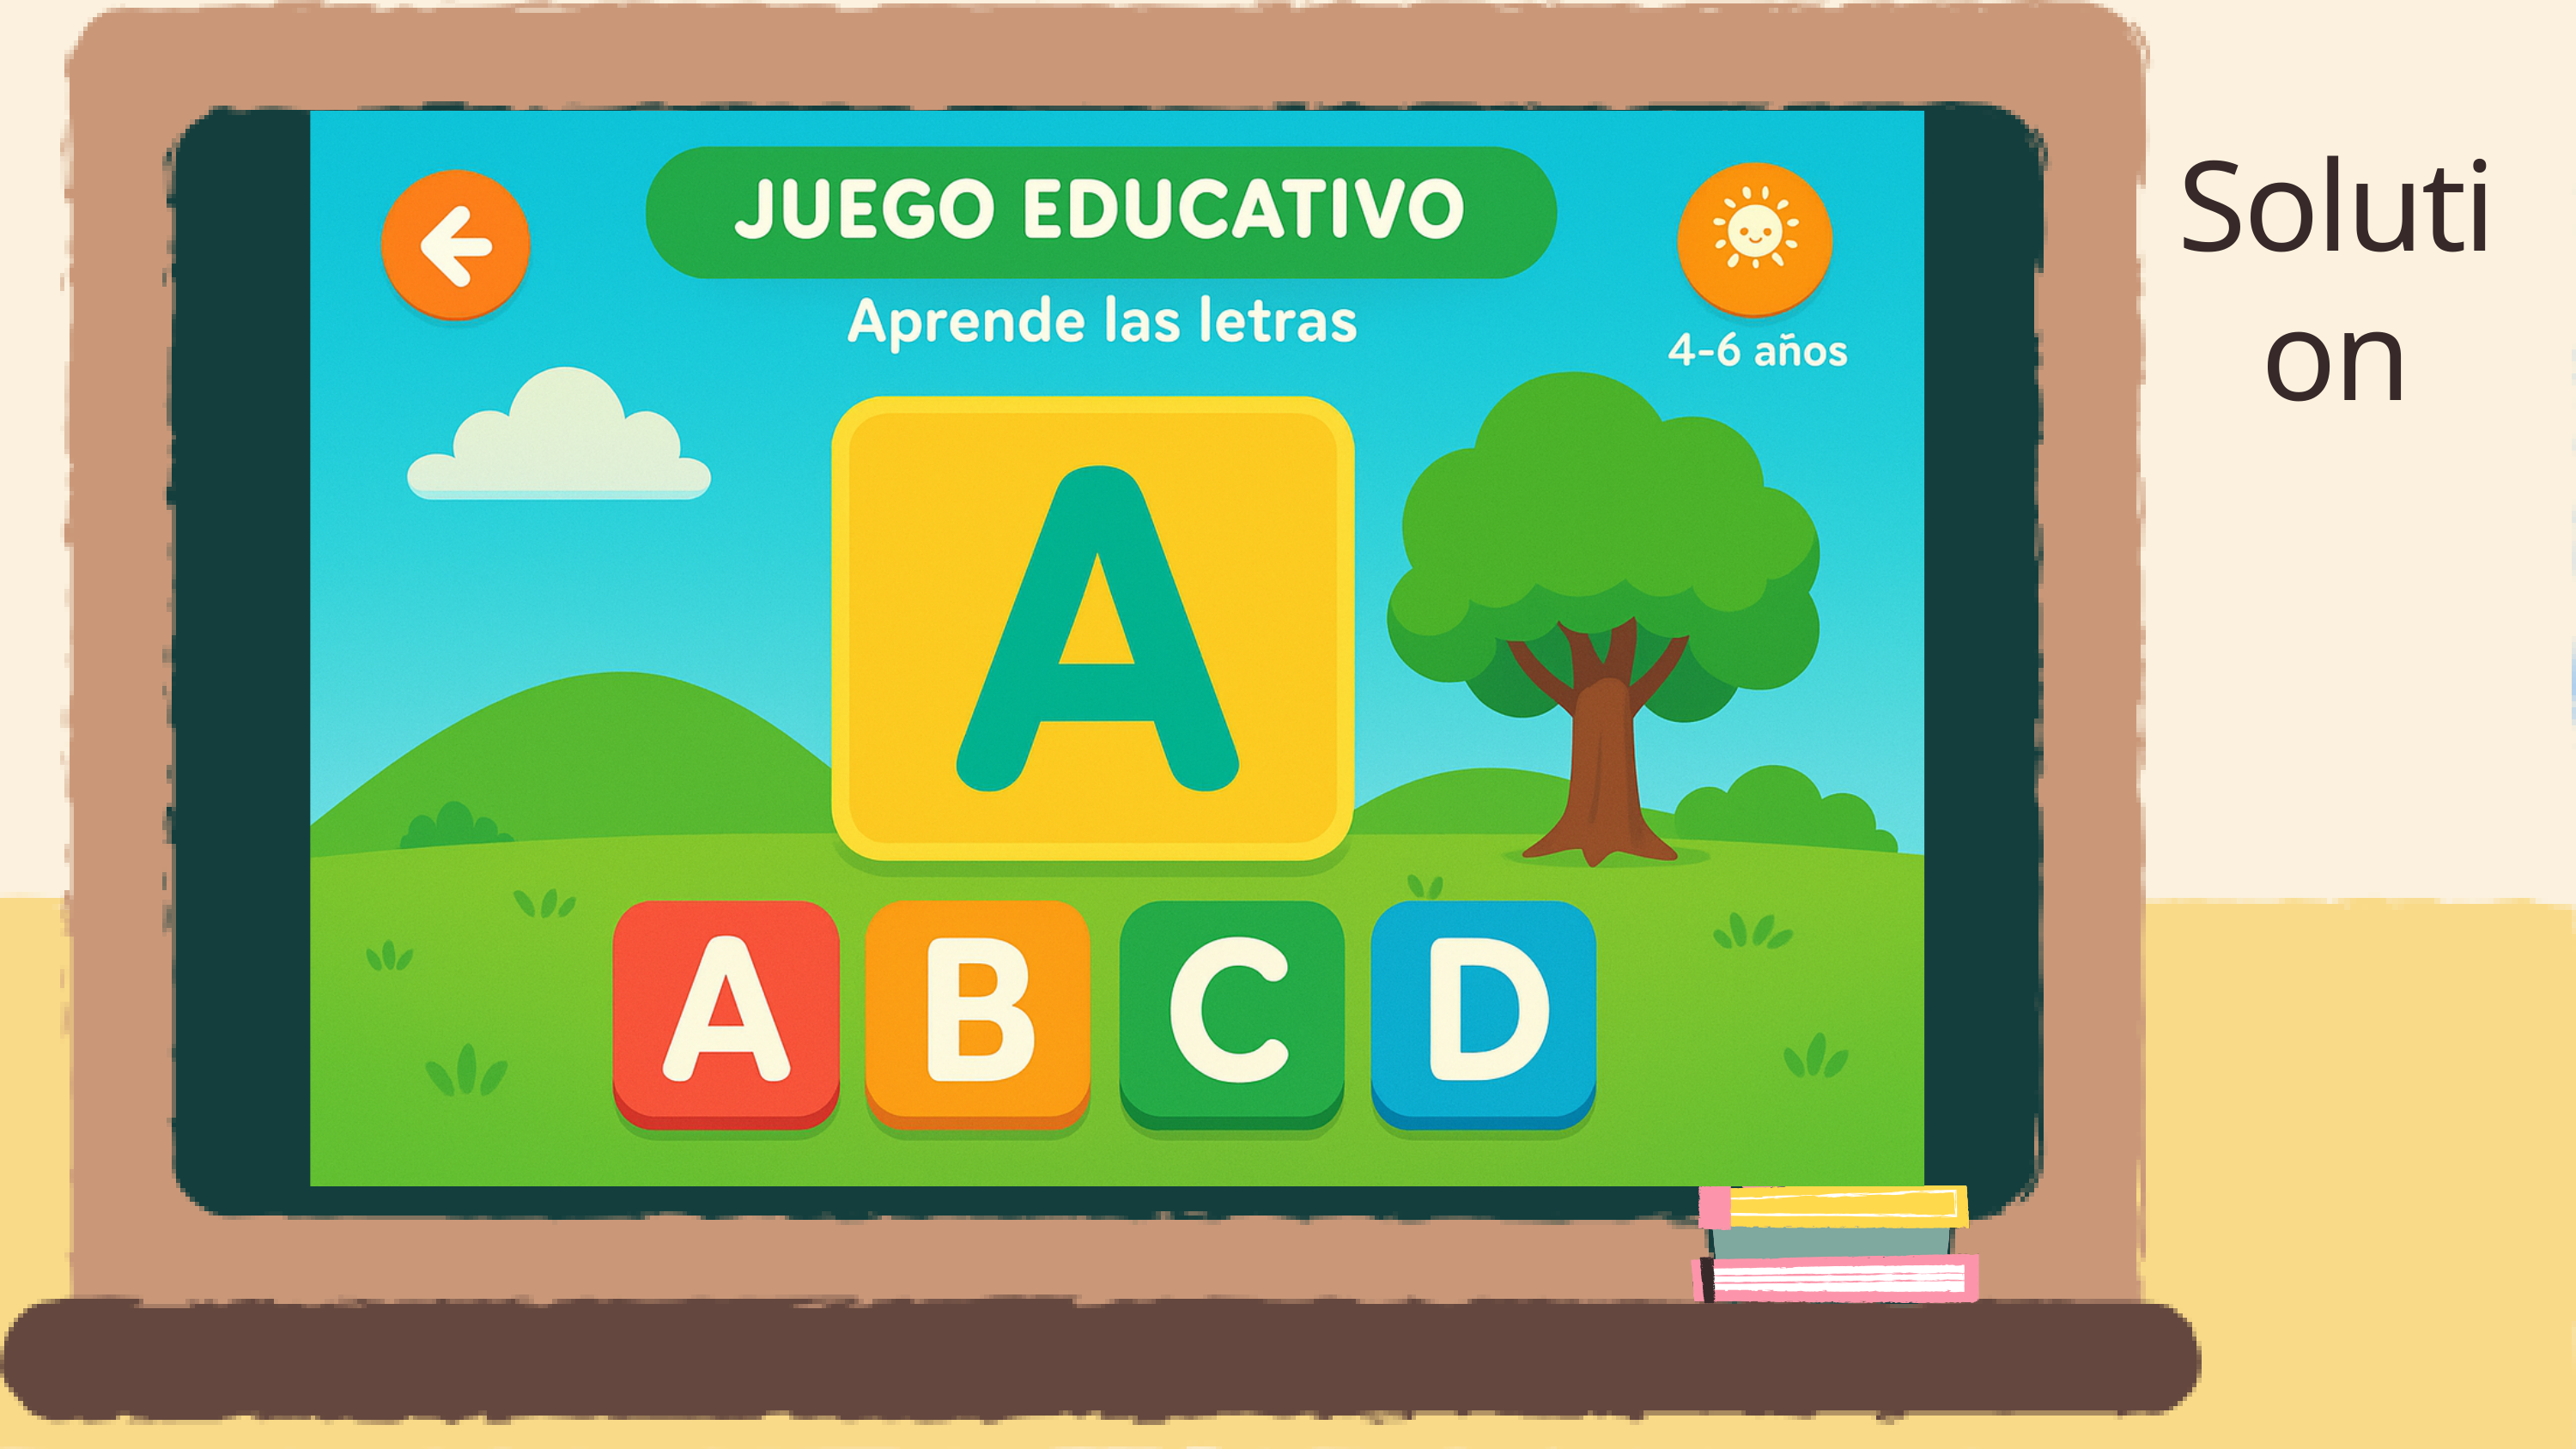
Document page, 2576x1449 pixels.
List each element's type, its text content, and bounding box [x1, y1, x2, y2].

text_box Solution [2145, 125, 2527, 426]
text_box [1691, 1185, 1979, 1304]
text_box [310, 111, 1925, 1186]
text_box [0, 0, 2202, 1425]
text_box [0, 0, 2576, 1449]
